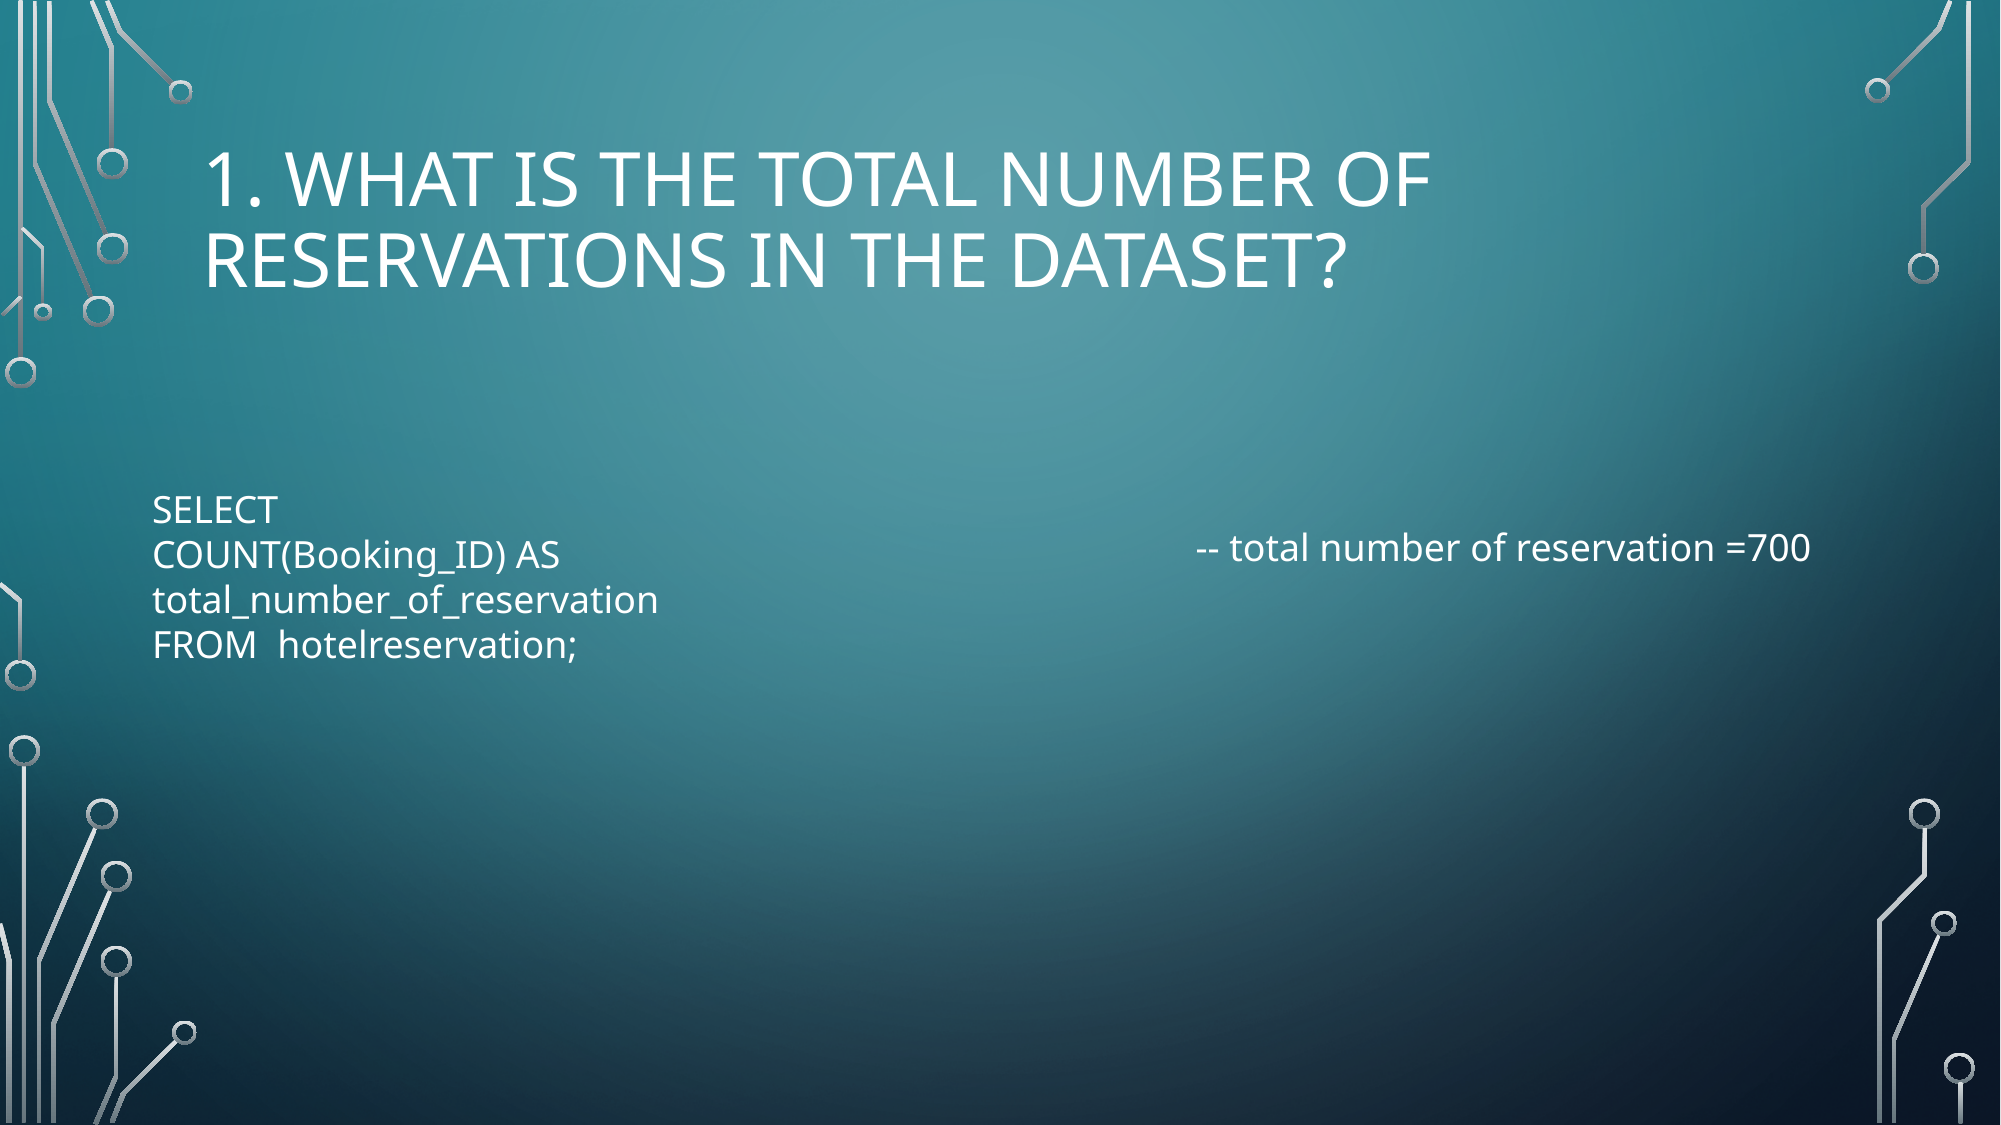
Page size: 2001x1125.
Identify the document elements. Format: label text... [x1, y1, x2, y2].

text_box -- total number of reservation =700 [1180, 517, 2000, 577]
title 1. What is the total number of reservations in the dataset? [187, 101, 1813, 344]
text_box SELECT COUNT(Booking_ID) AS total_number_of_reservation FROM hotelreservation; [137, 479, 714, 674]
